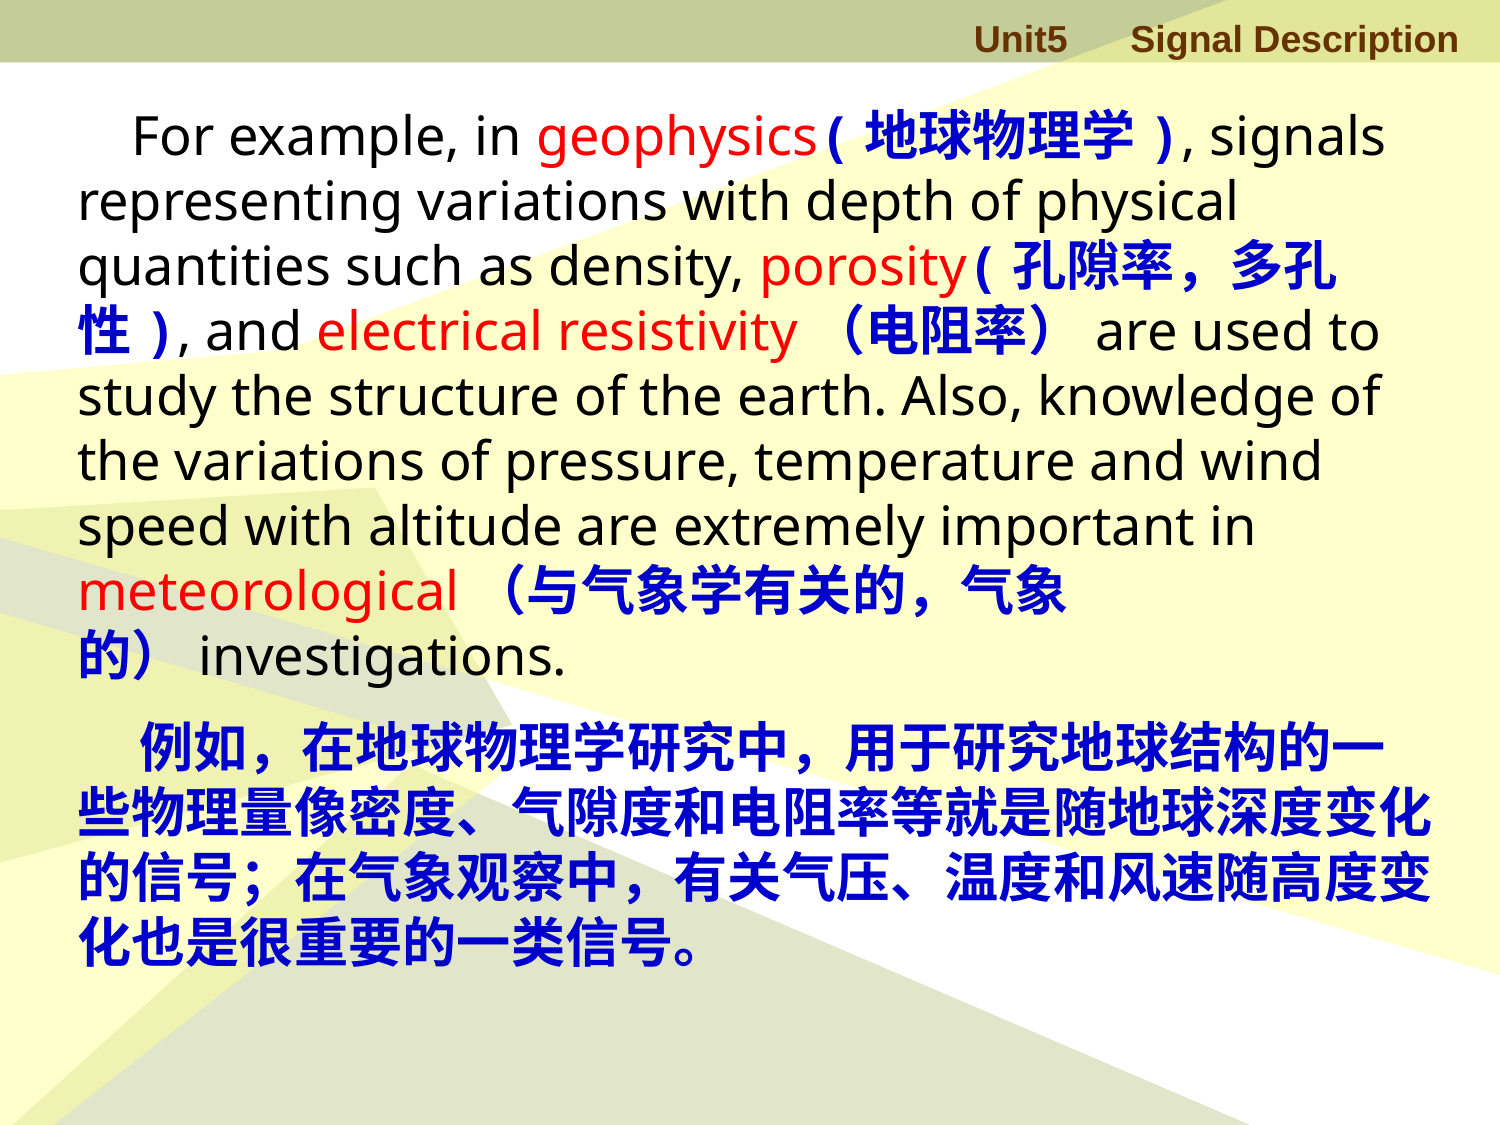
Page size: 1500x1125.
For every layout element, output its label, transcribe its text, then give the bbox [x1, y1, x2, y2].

text_box For example, in geophysics(地球物理学), signals representing variations with depth of physical quantities such as density, porosity(孔隙率，多孔性), and electrical resistivity（电阻率）are used to study the structure of the earth. Also, knowledge of the variations of pressure, temperature and wind speed with altitude are extremely important in meteorological（与气象学有关的，气象的）investigations. 例如，在地球物理学研究中，用于研究地球结构的一些物理量像密度、气隙度和电阻率等就是随地球深度变化的信号；在气象观察中，有关气压、温度和风速随高度变化也是很重要的一类信号。 [62, 94, 1450, 981]
